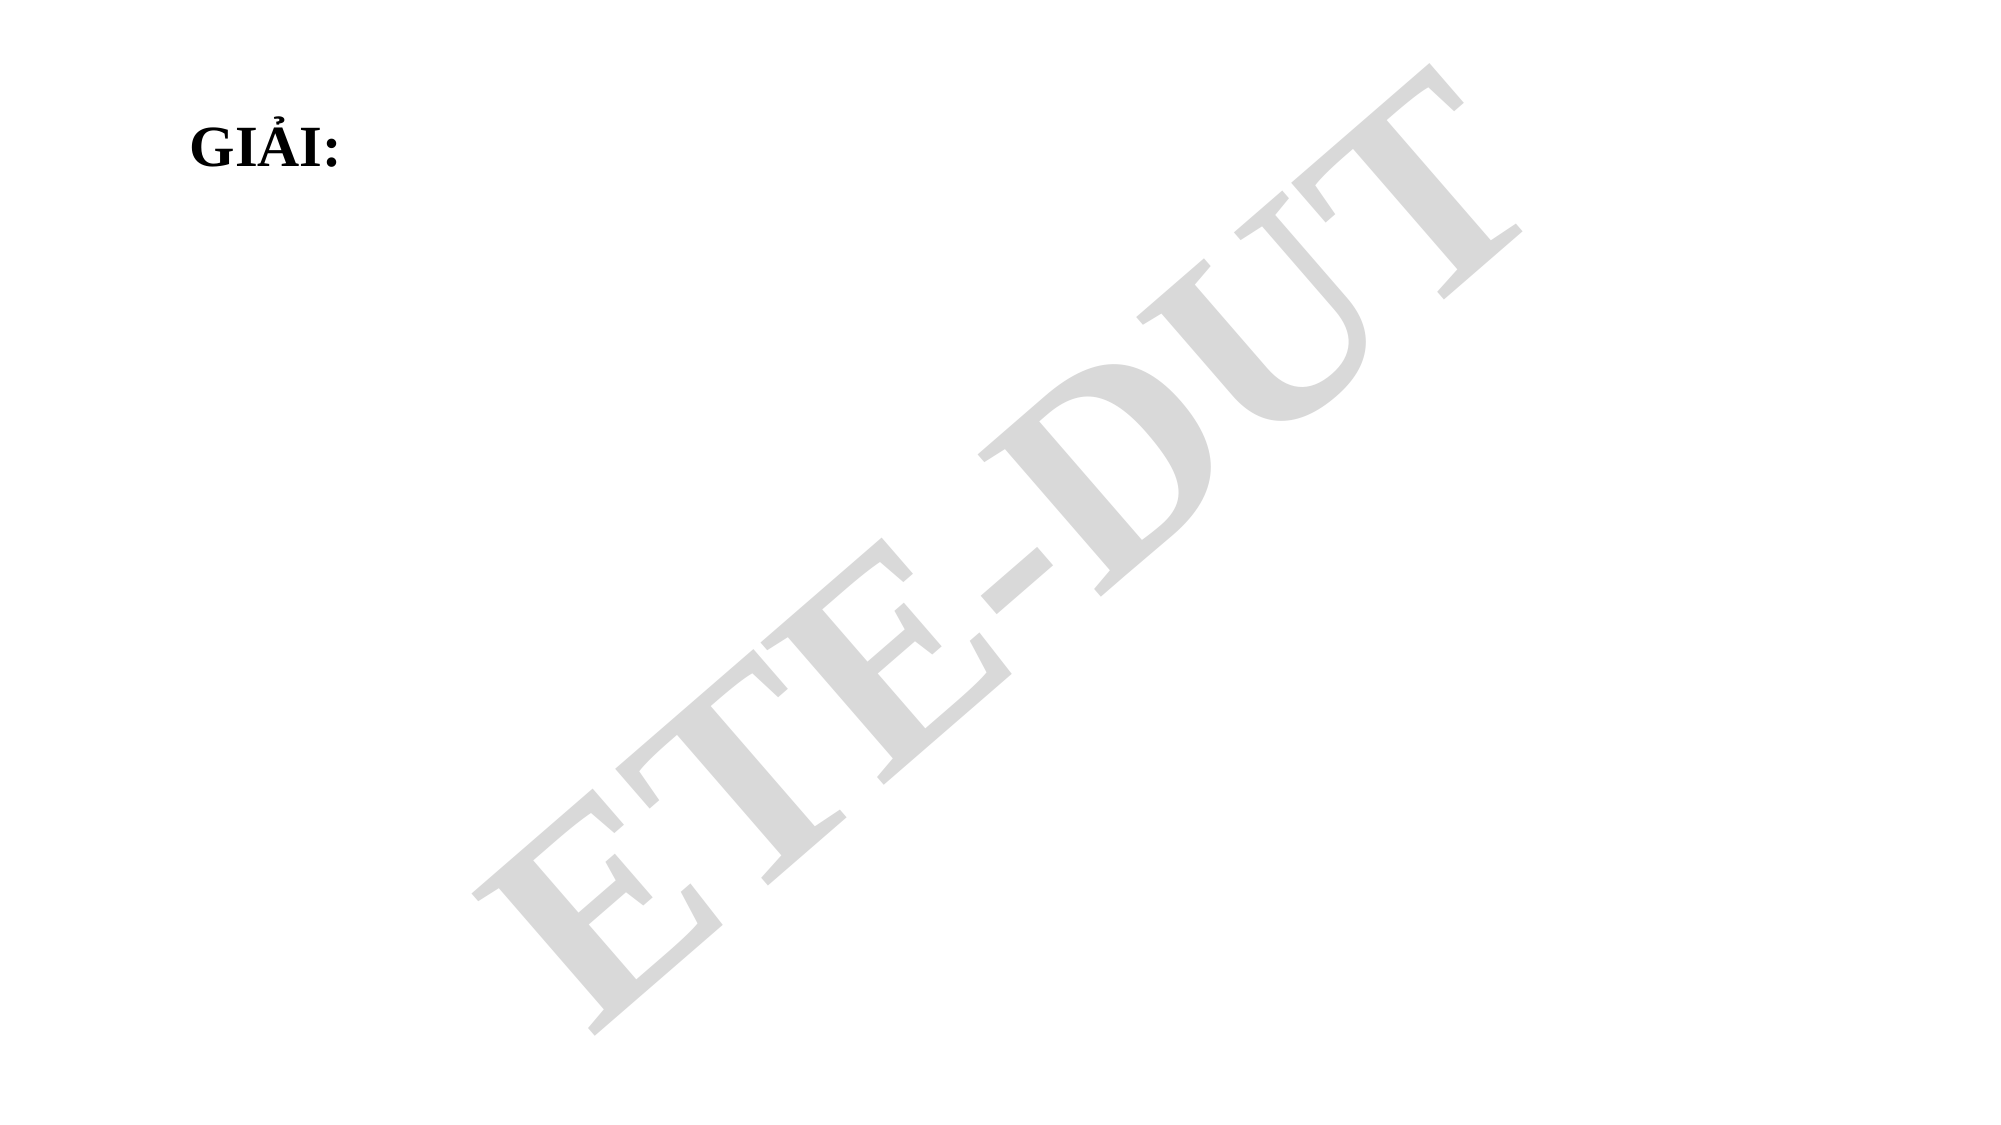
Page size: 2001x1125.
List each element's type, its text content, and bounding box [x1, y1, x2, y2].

list Giải: [137, 89, 1863, 1014]
